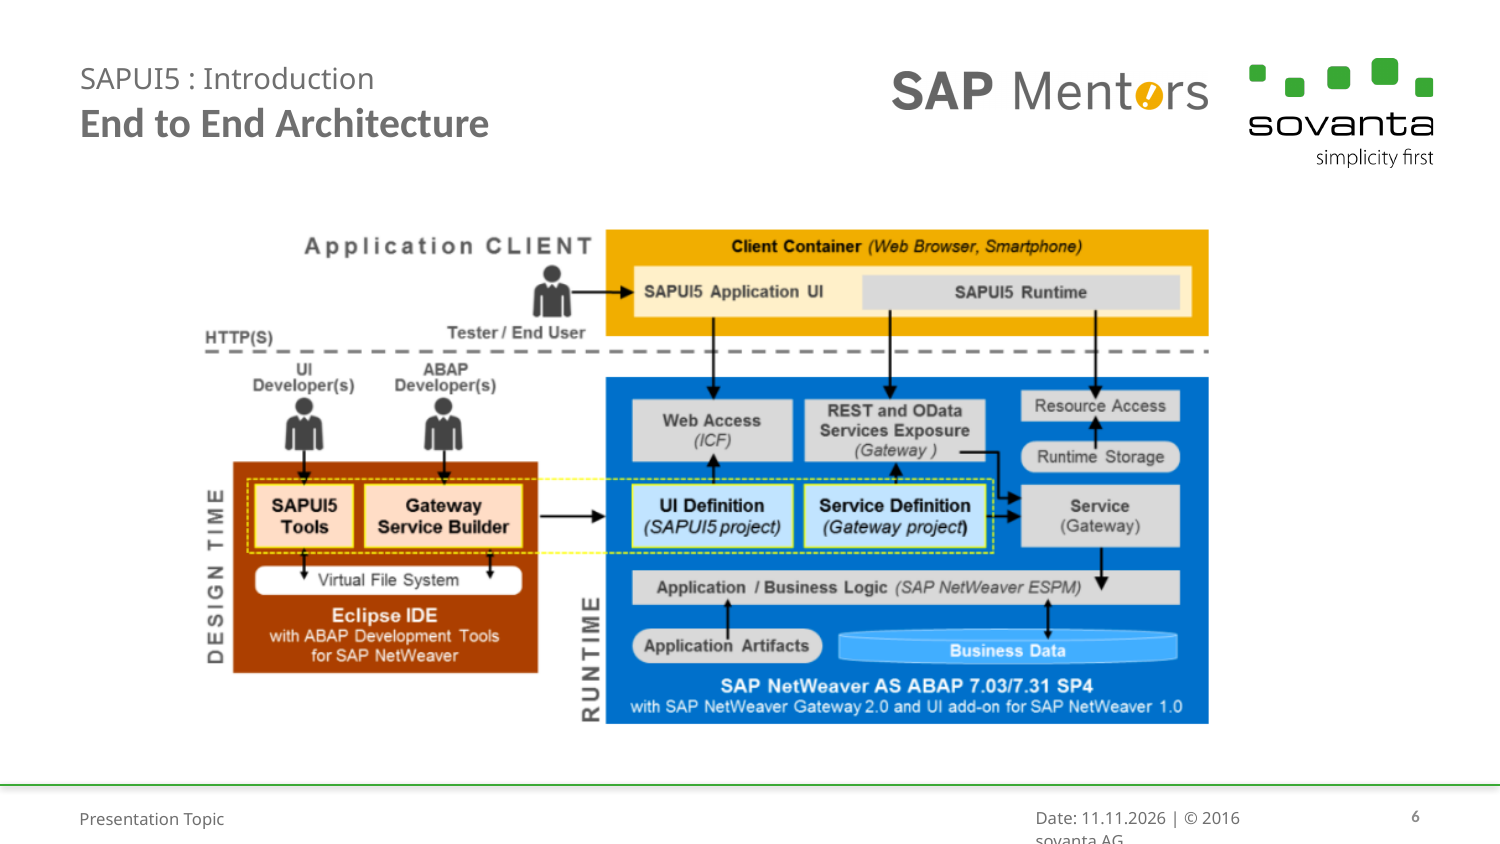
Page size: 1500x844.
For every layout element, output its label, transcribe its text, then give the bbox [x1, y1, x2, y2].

picture [202, 220, 1215, 729]
list End to End Architecture [68, 109, 978, 152]
picture [891, 71, 1208, 111]
list SAPUI5 : Introduction [68, 61, 978, 101]
